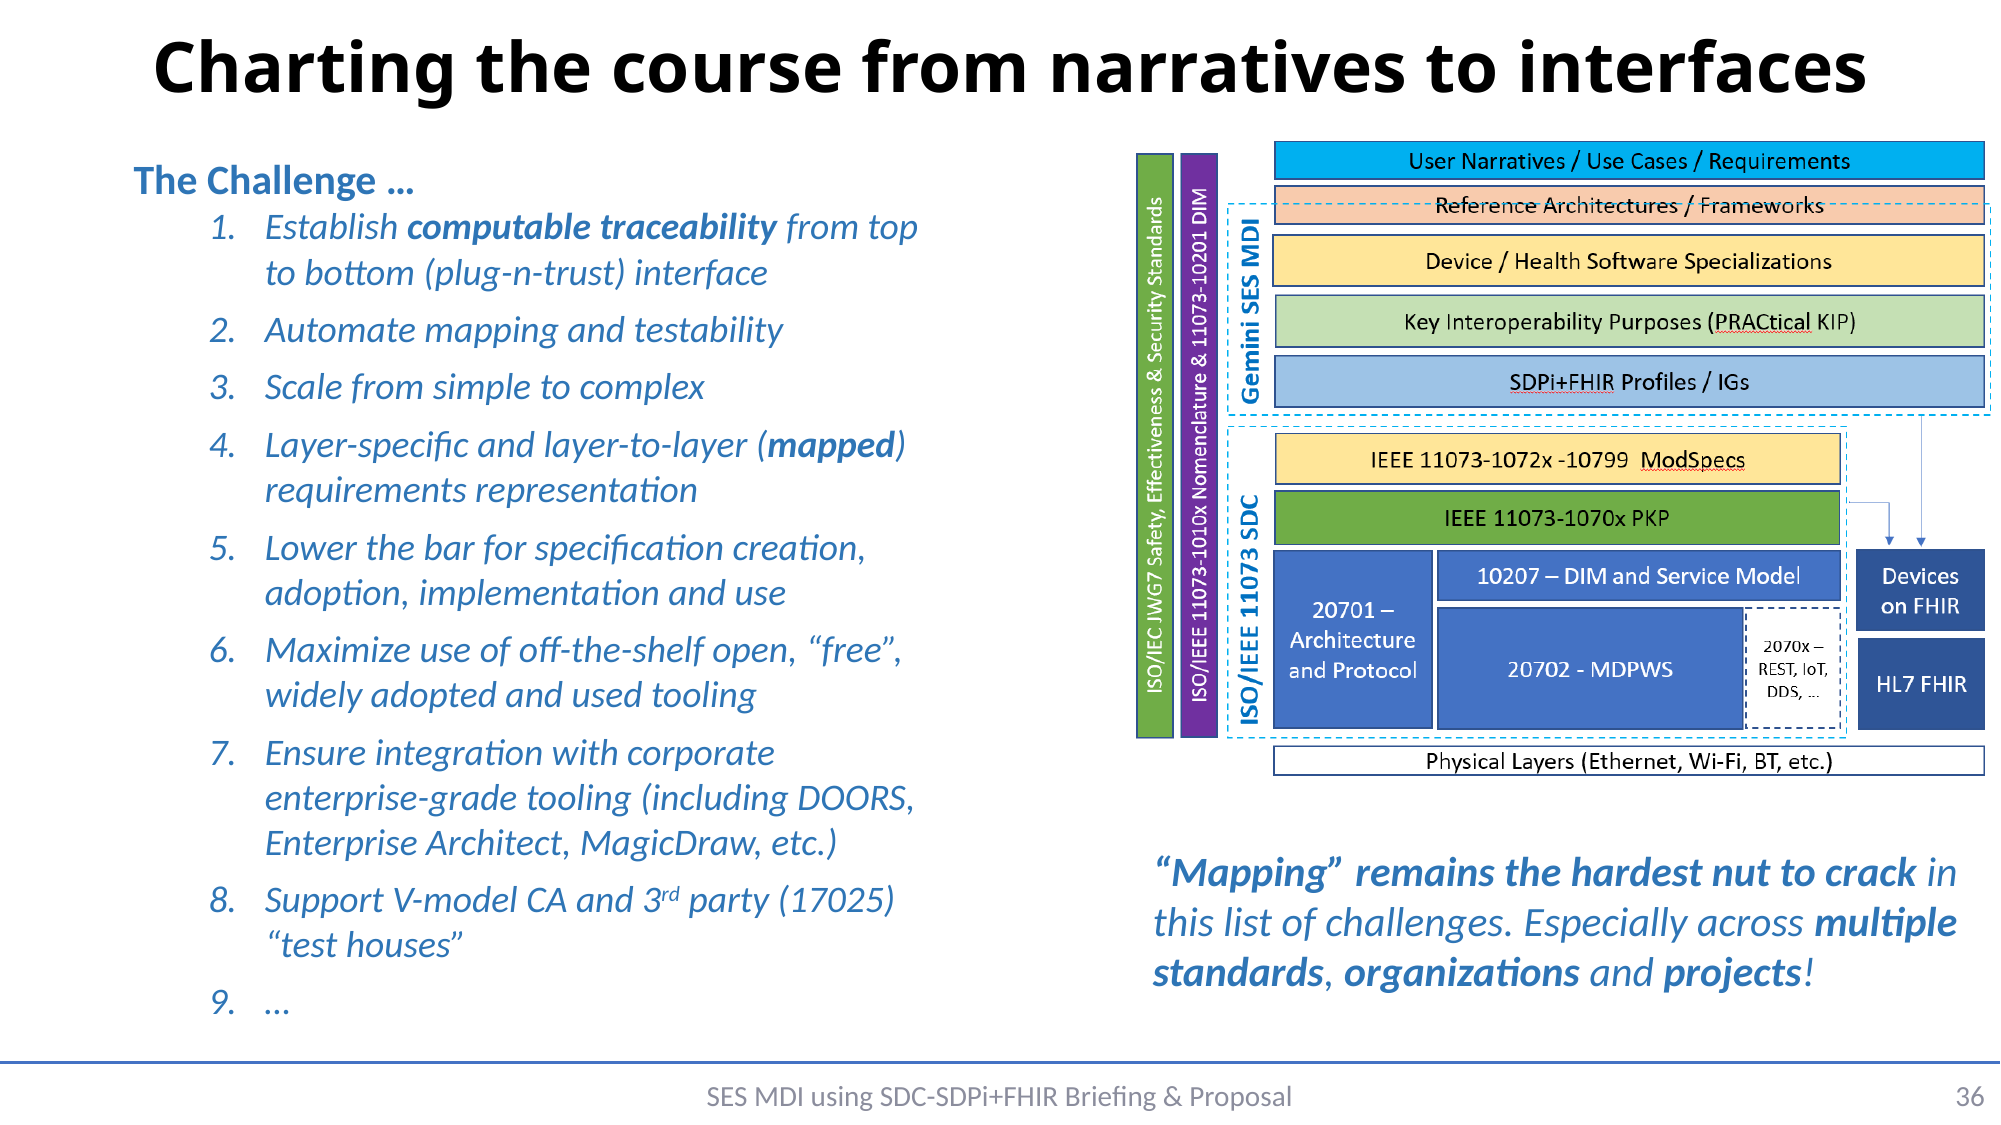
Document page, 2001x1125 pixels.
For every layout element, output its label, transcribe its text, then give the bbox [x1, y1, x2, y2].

slide_number 36 [1810, 1064, 2000, 1125]
text_box “Mapping” remains the hardest nut to crack in this list of challenges. Especially across multiple standards, organizations and projects! [1138, 837, 1979, 1003]
title Charting the course from narratives to interfaces [137, 3, 1991, 136]
picture [1126, 135, 1997, 780]
text_box The Challenge … Establish computable traceability from top to bottom (plug-n-trust) interface Automate mapping and testability Scale from simple to complex Layer-specific and layer-to-layer (mapped) requirements representation Lower the bar for specification creation, adoption, implementation and use Maximize use of off-the-shelf open, “free”, widely adopted and used tooling Ensure integration with corporate enterprise-grade tooling (including DOORS, Enterprise Architect, MagicDraw, etc.) Support V-model CA and 3rd party (17025) “test houses” … [118, 145, 961, 1065]
footer SES MDI using SDC-SDPi+FHIR Briefing & Proposal [662, 1064, 1338, 1125]
